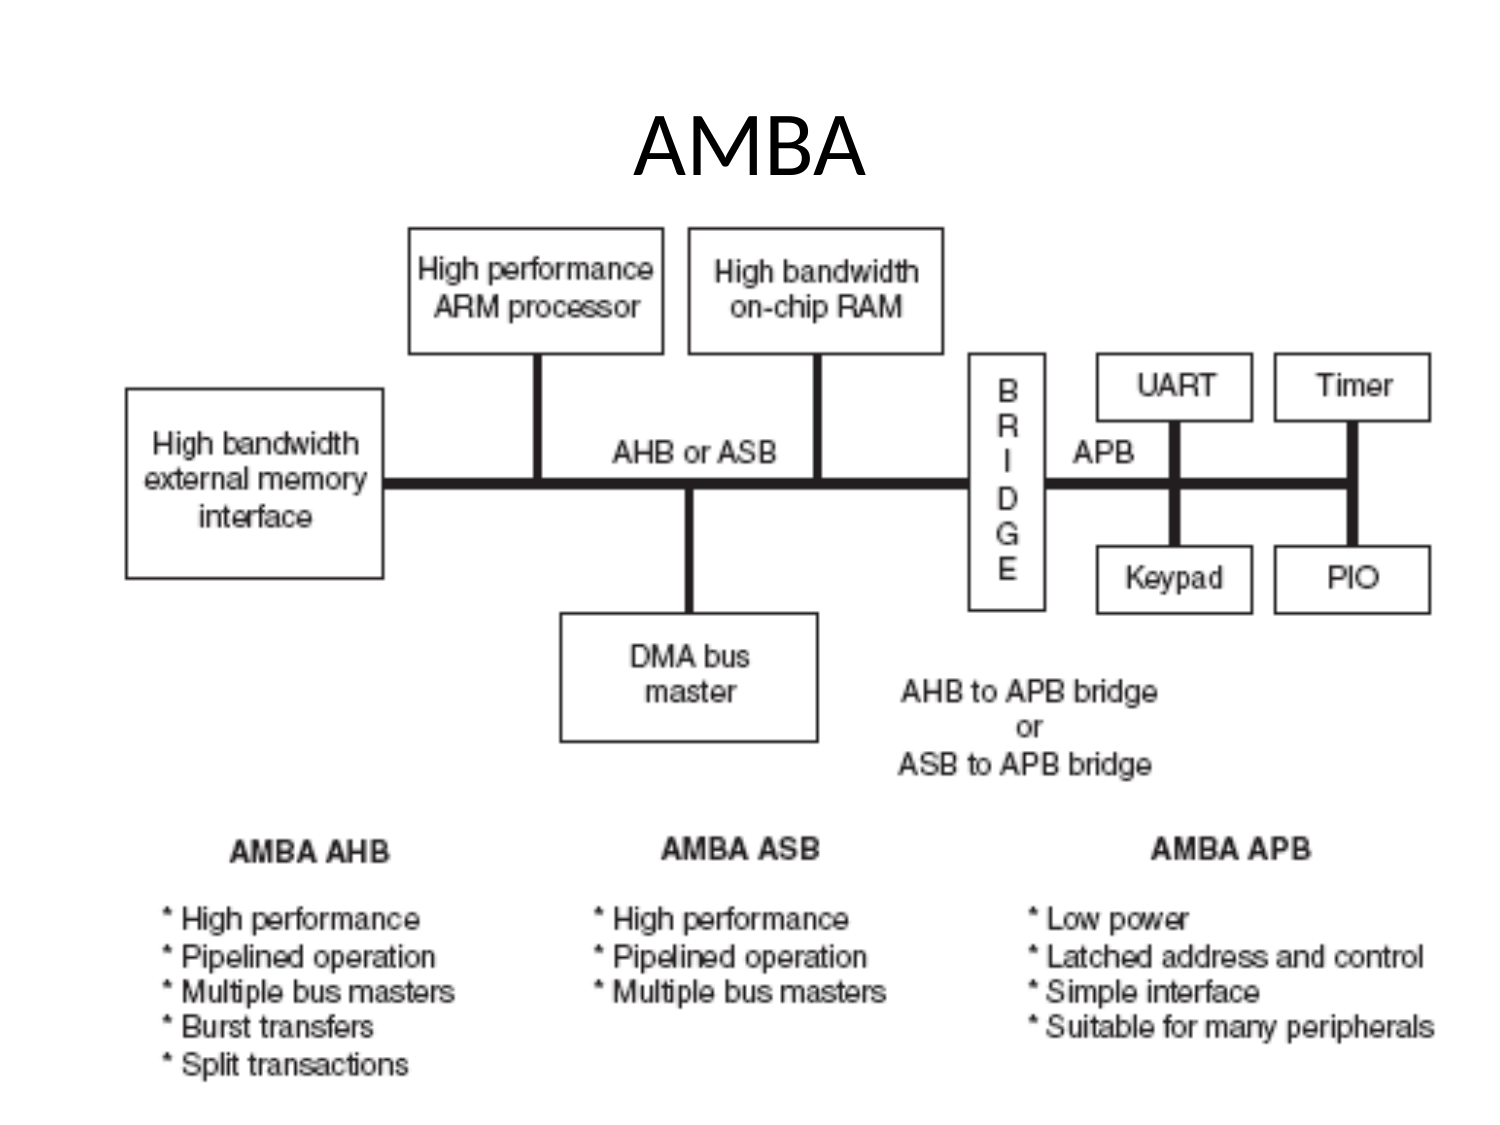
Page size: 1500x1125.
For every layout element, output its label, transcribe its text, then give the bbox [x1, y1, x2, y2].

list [52, 195, 1473, 1095]
title AMBA [75, 45, 1425, 194]
